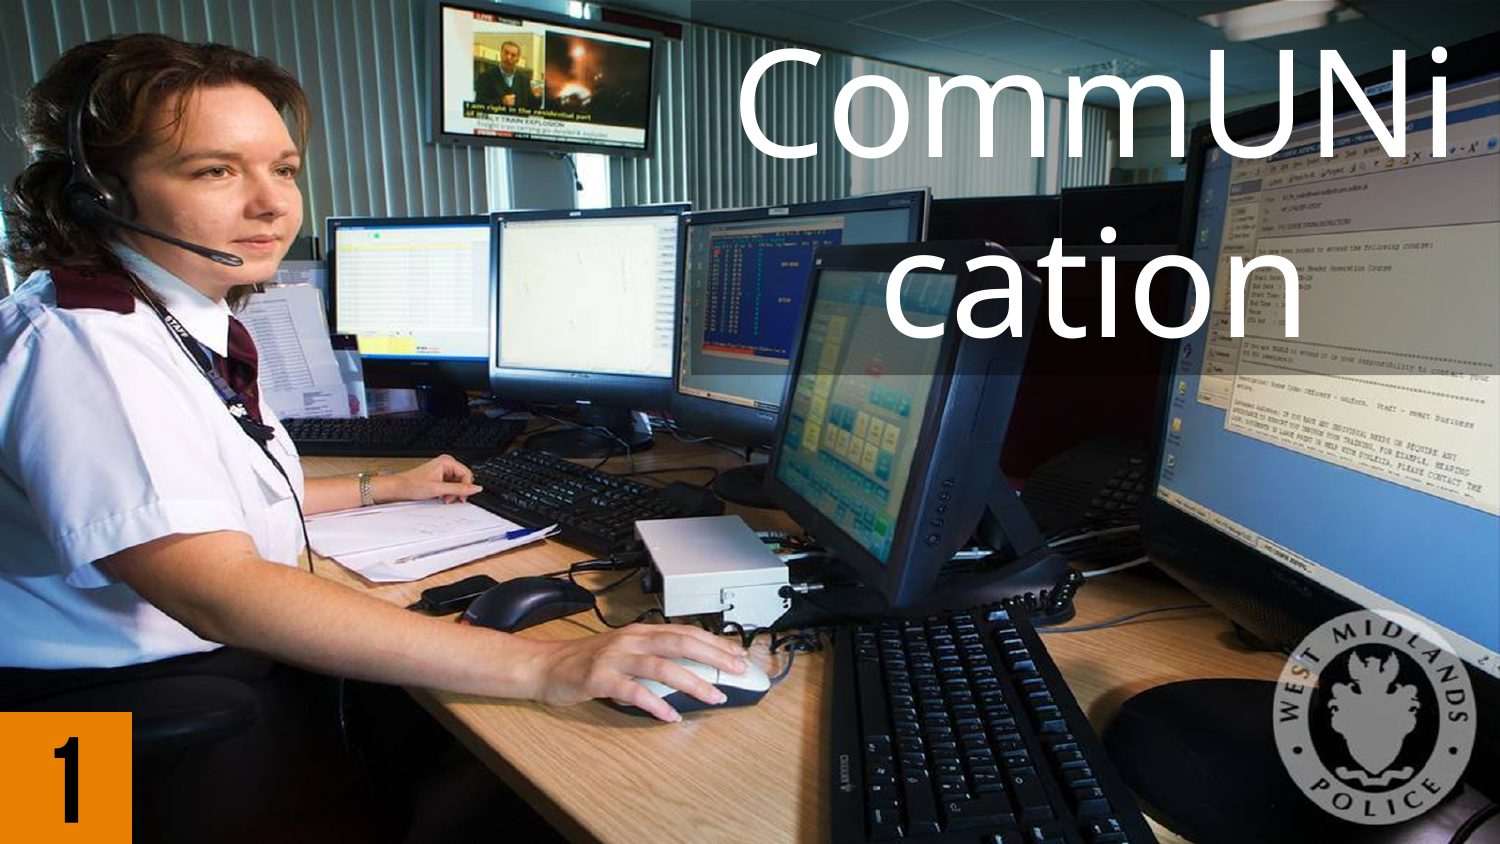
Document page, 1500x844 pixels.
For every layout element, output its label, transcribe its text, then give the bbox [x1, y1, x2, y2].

picture [0, 0, 1500, 844]
text_box CommUNication [690, 0, 1500, 376]
